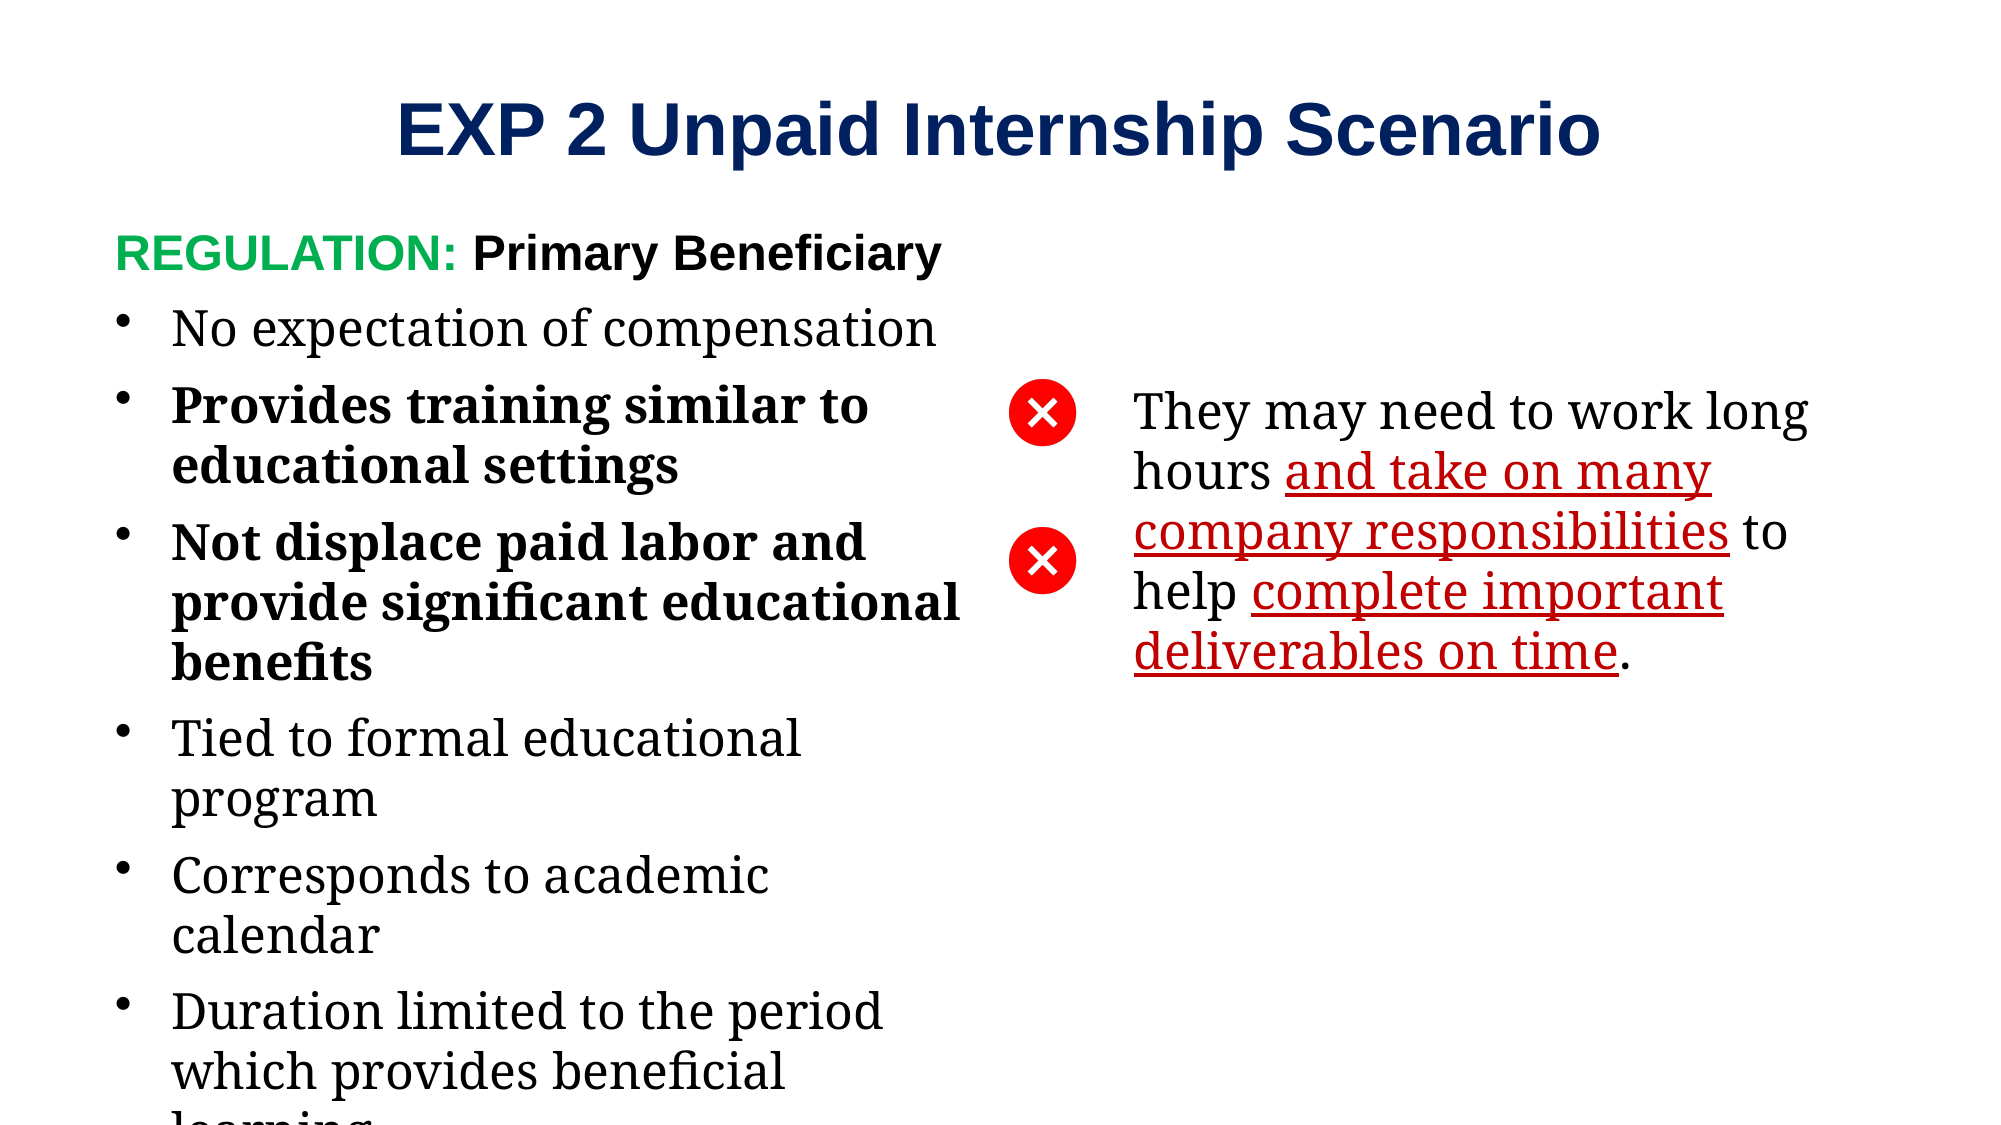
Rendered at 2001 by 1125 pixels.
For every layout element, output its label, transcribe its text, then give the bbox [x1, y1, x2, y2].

text_box REGULATION: Primary Beneficiary No expectation of compensation Provides training similar to educational settings Not displace paid labor and provide significant educational benefits Tied to formal educational program Corresponds to academic calendar Duration limited to the period which provides beneficial learning Not entitled to paid job at the conclusion [99, 212, 984, 1005]
title EXP 2 Unpaid Internship Scenario [99, 74, 1901, 176]
picture [999, 517, 1085, 603]
text_box They may need to work long hours and take on many company responsibilities to help complete important deliverables on time. [1119, 371, 1866, 687]
picture [999, 370, 1085, 455]
text_box [1016, 212, 1900, 1005]
